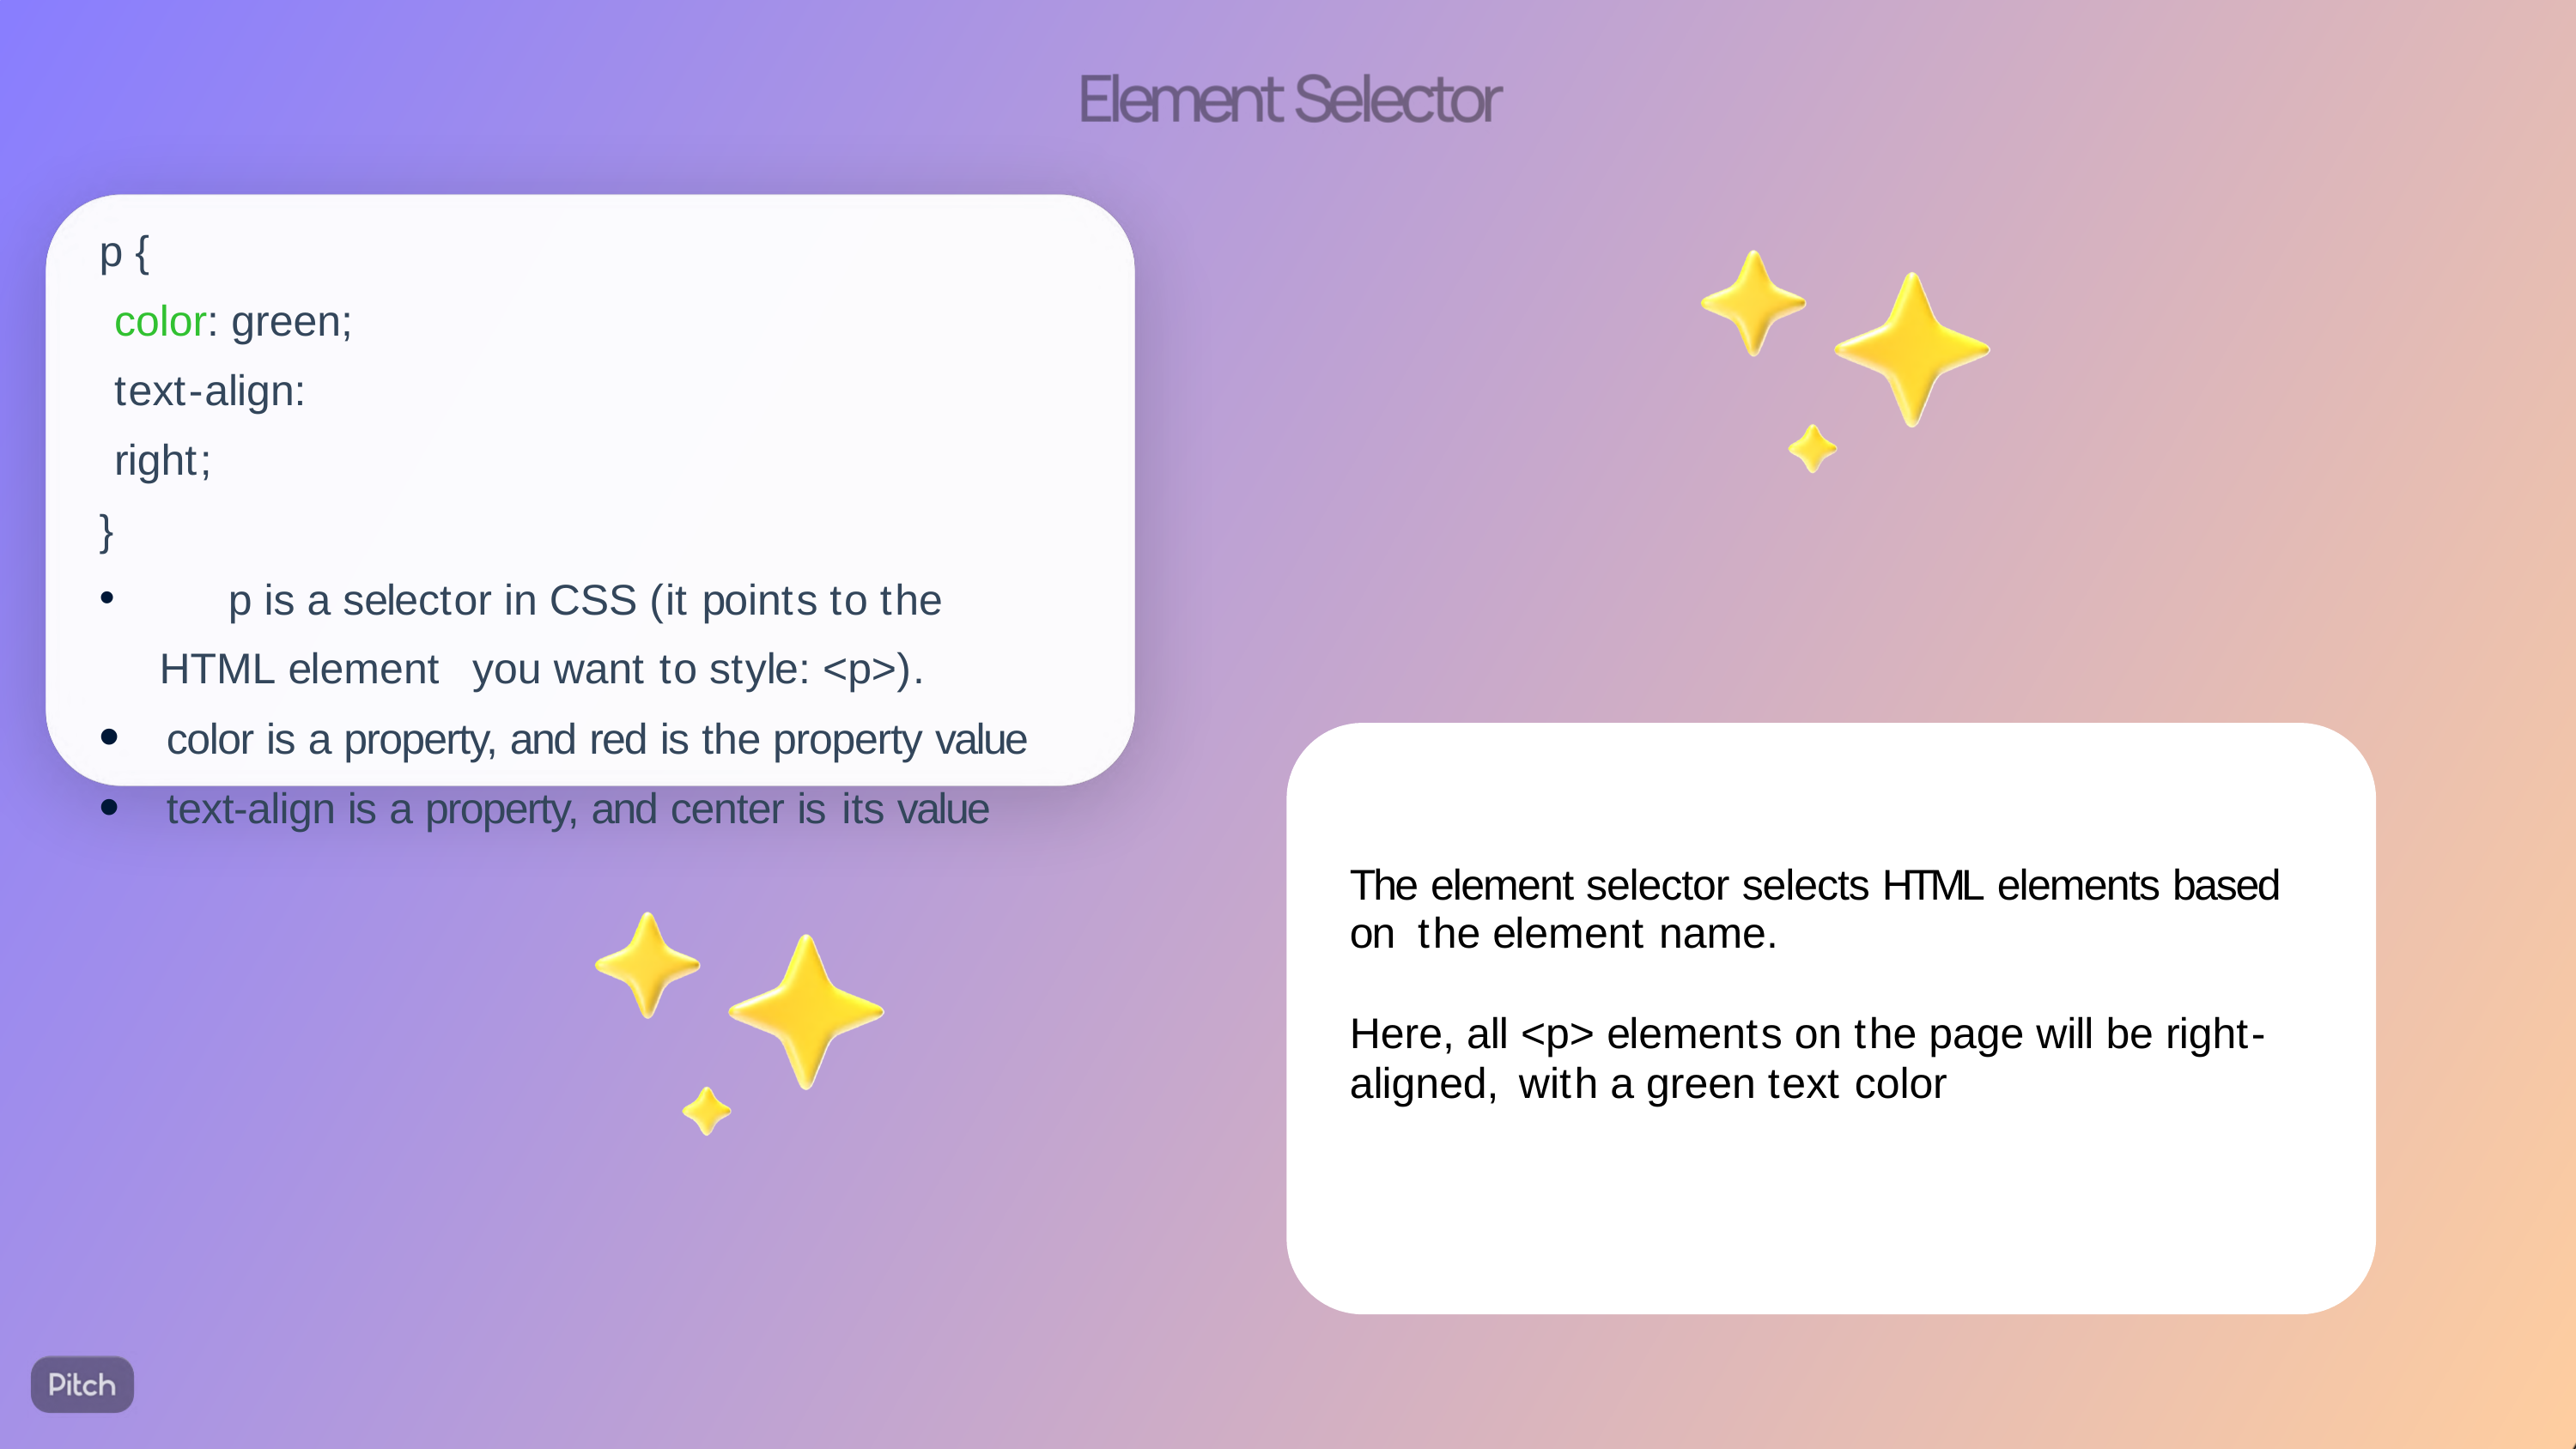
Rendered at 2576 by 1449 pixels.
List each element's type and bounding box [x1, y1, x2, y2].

picture [0, 0, 2576, 1449]
text_box [1286, 722, 2377, 1315]
text_box [547, 0, 2008, 1213]
